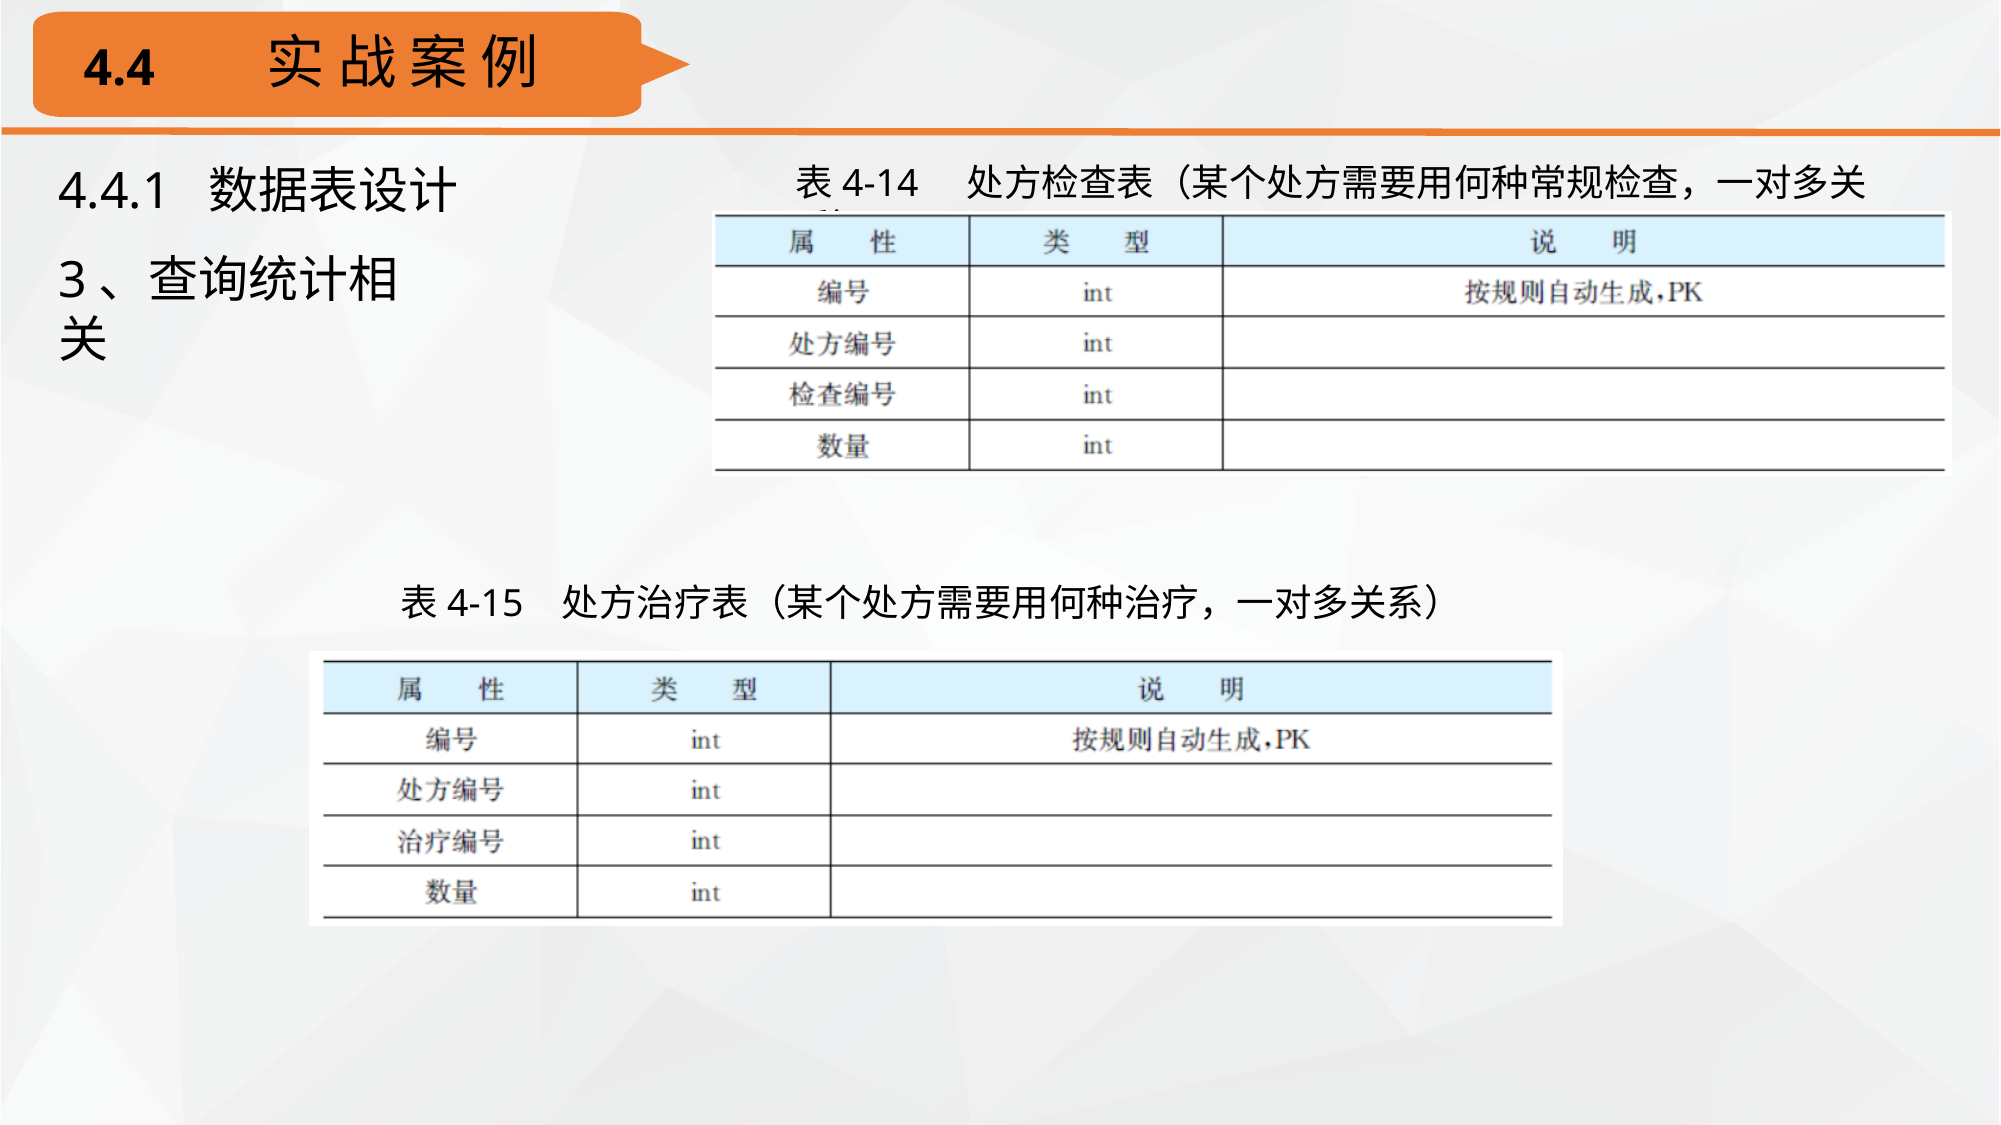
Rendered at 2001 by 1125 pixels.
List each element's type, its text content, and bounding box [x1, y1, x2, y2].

text_box 实 战 案 例 [252, 18, 990, 103]
text_box 表4-15 处方治疗表（某个处方需要用何种治疗，一对多关系） [385, 571, 1563, 632]
picture [712, 211, 1952, 476]
text_box 4.4.1 数据表设计 [43, 151, 780, 227]
text_box 4.4 [68, 28, 211, 103]
picture [308, 651, 1563, 926]
text_box 4.2 [0, 0, 2000, 1125]
text_box 表4-14 处方检查表（某个处方需要用何种常规检查，一对多关系） [780, 151, 1935, 211]
text_box 3、查询统计相关 [43, 239, 460, 375]
